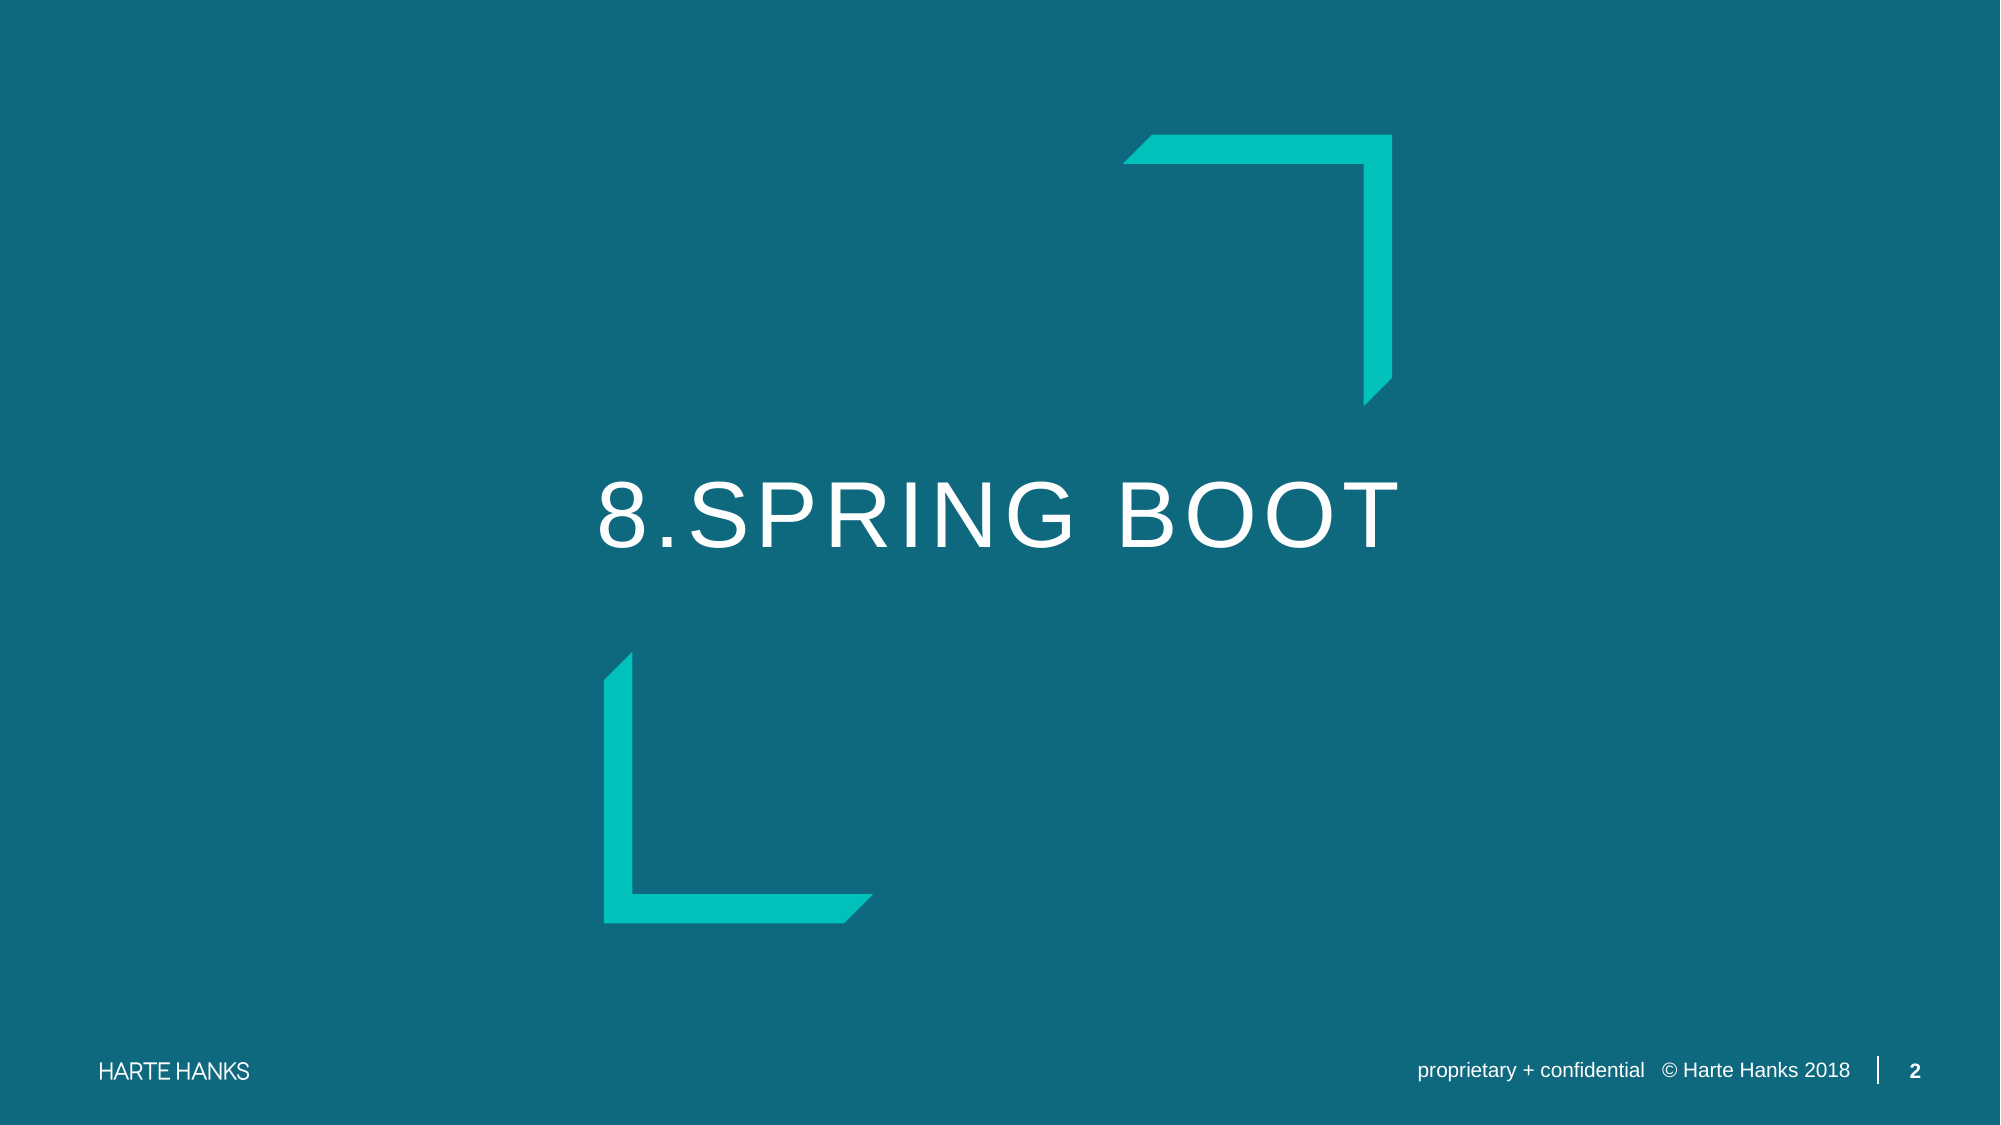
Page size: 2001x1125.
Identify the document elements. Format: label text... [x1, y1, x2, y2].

picture [100, 1062, 249, 1080]
title 8.Spring boot [567, 521, 1436, 695]
